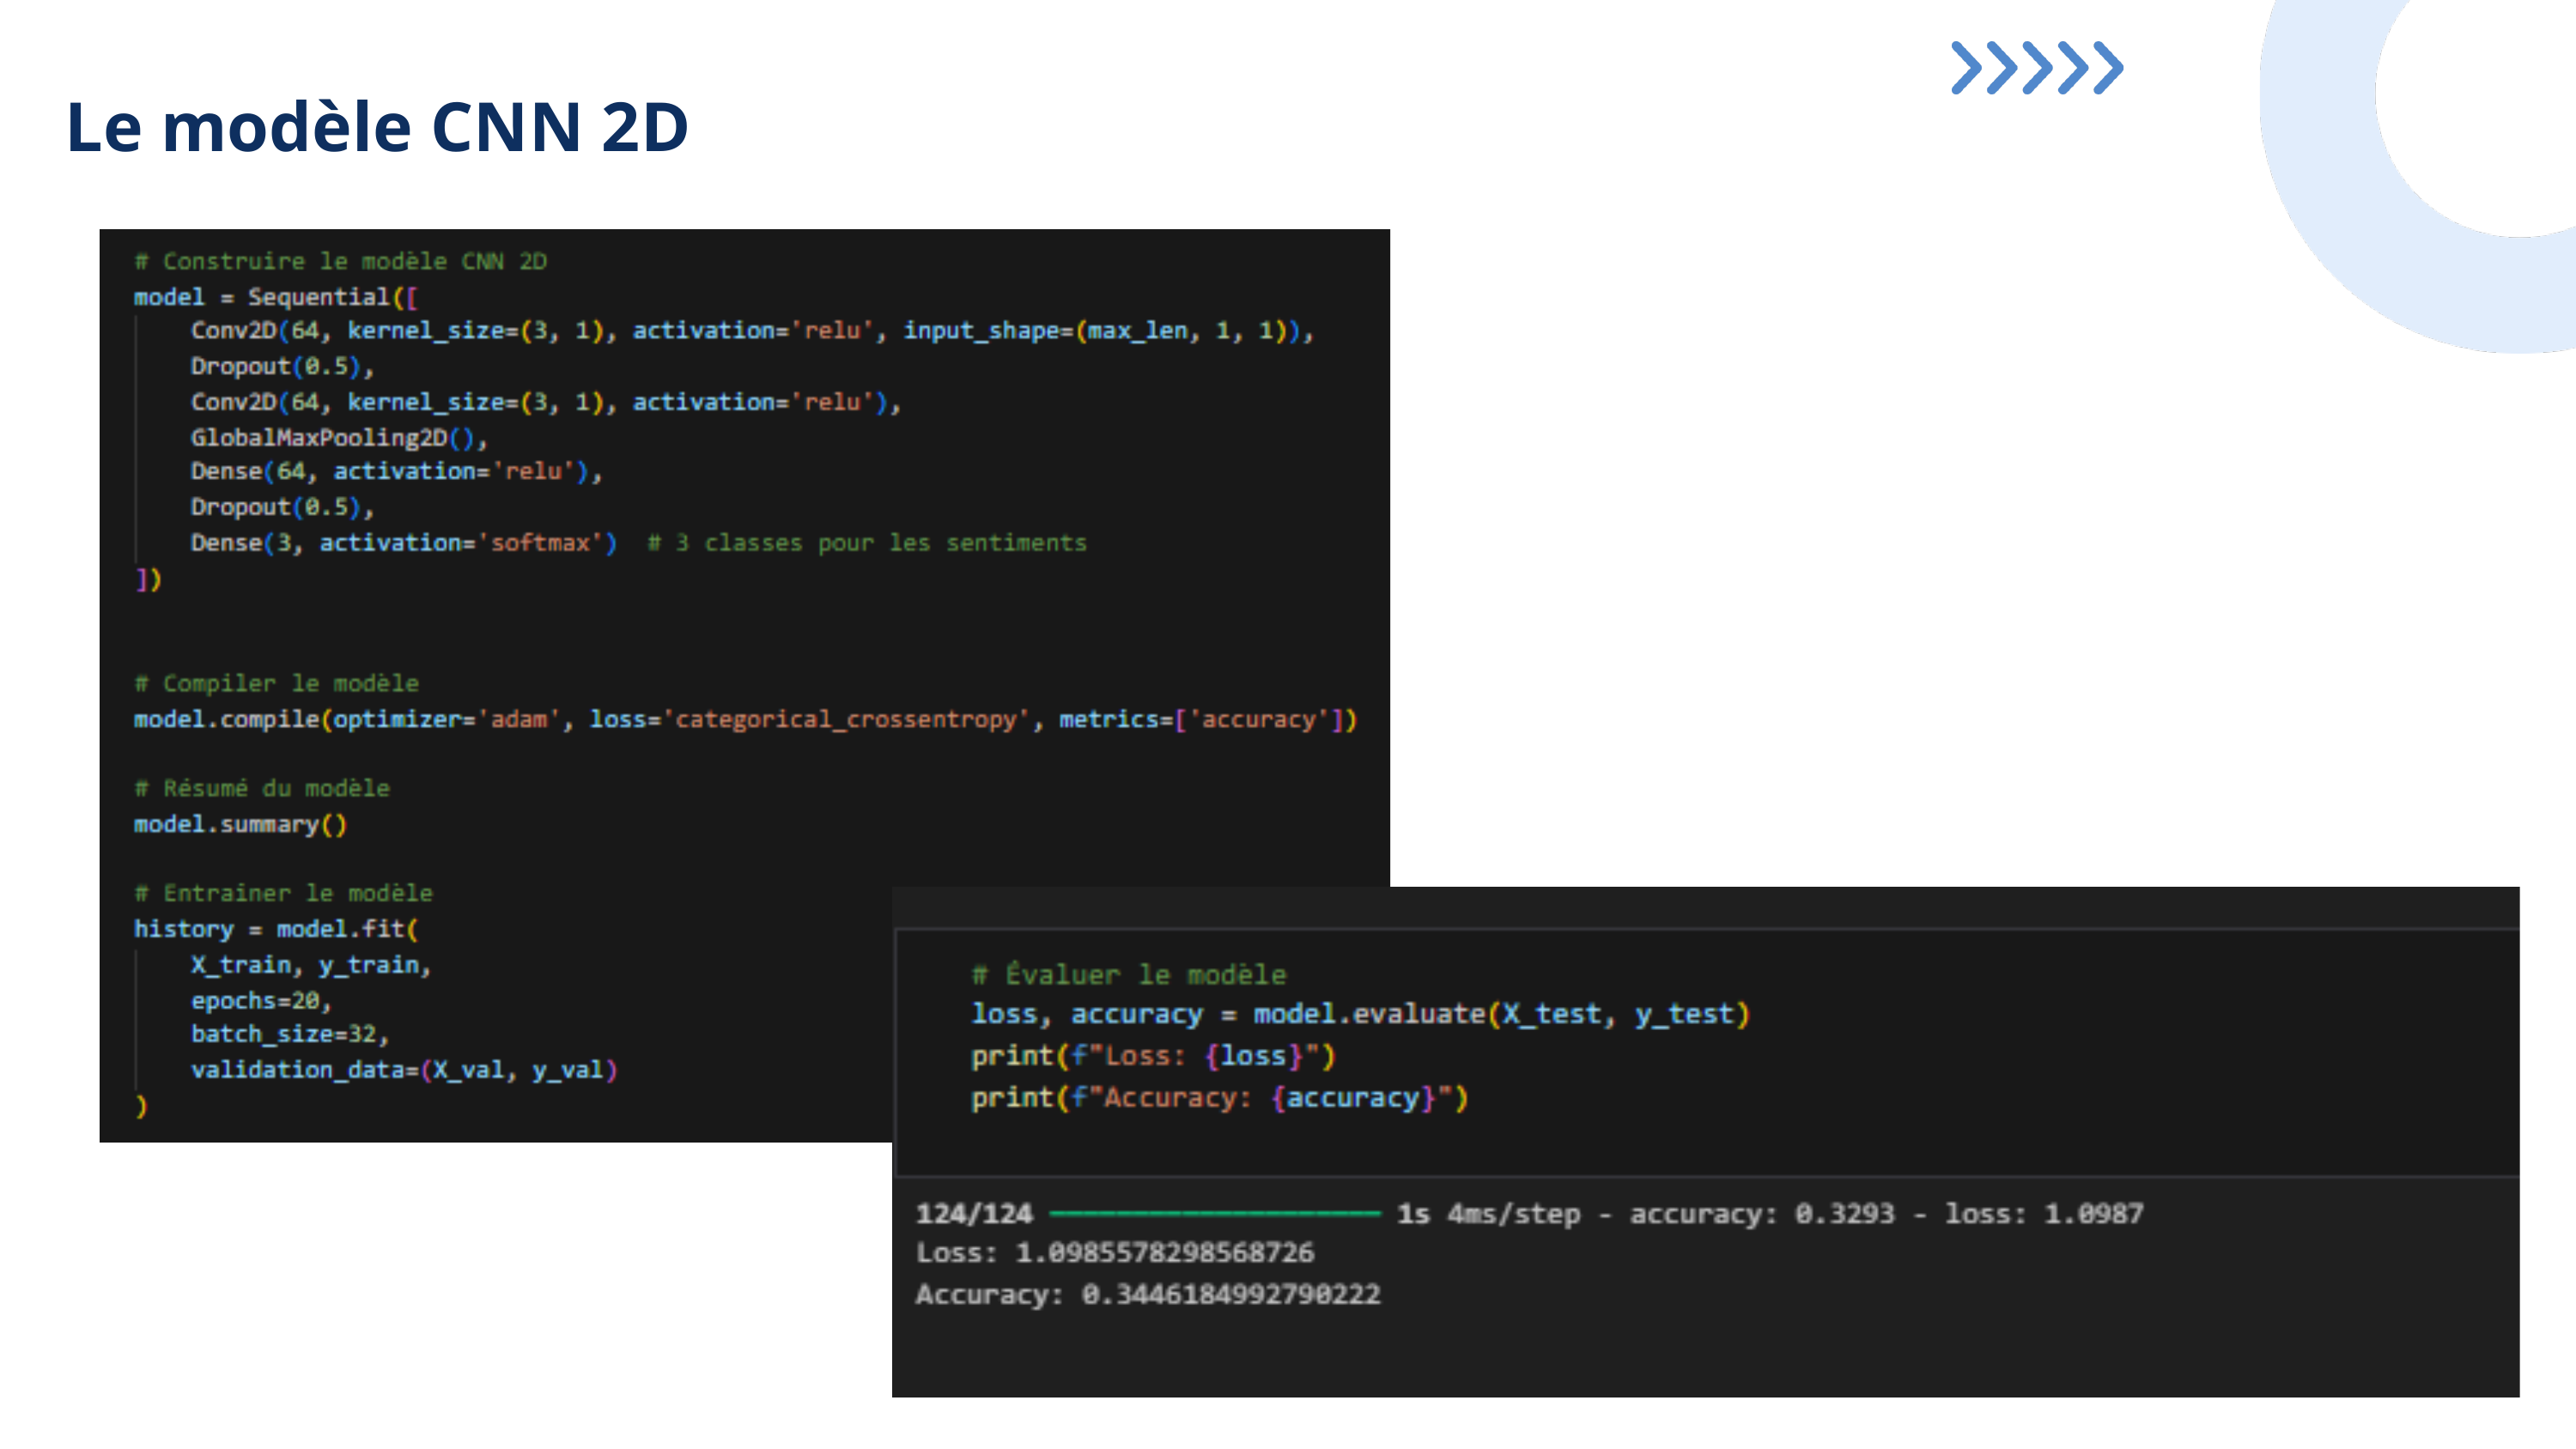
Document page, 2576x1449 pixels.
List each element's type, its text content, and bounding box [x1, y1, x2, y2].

text_box [100, 229, 1391, 1143]
text_box [2259, 0, 2576, 355]
text_box [892, 887, 2520, 1397]
text_box Le modèle CNN 2D [64, 79, 745, 166]
text_box [1951, 40, 2124, 94]
